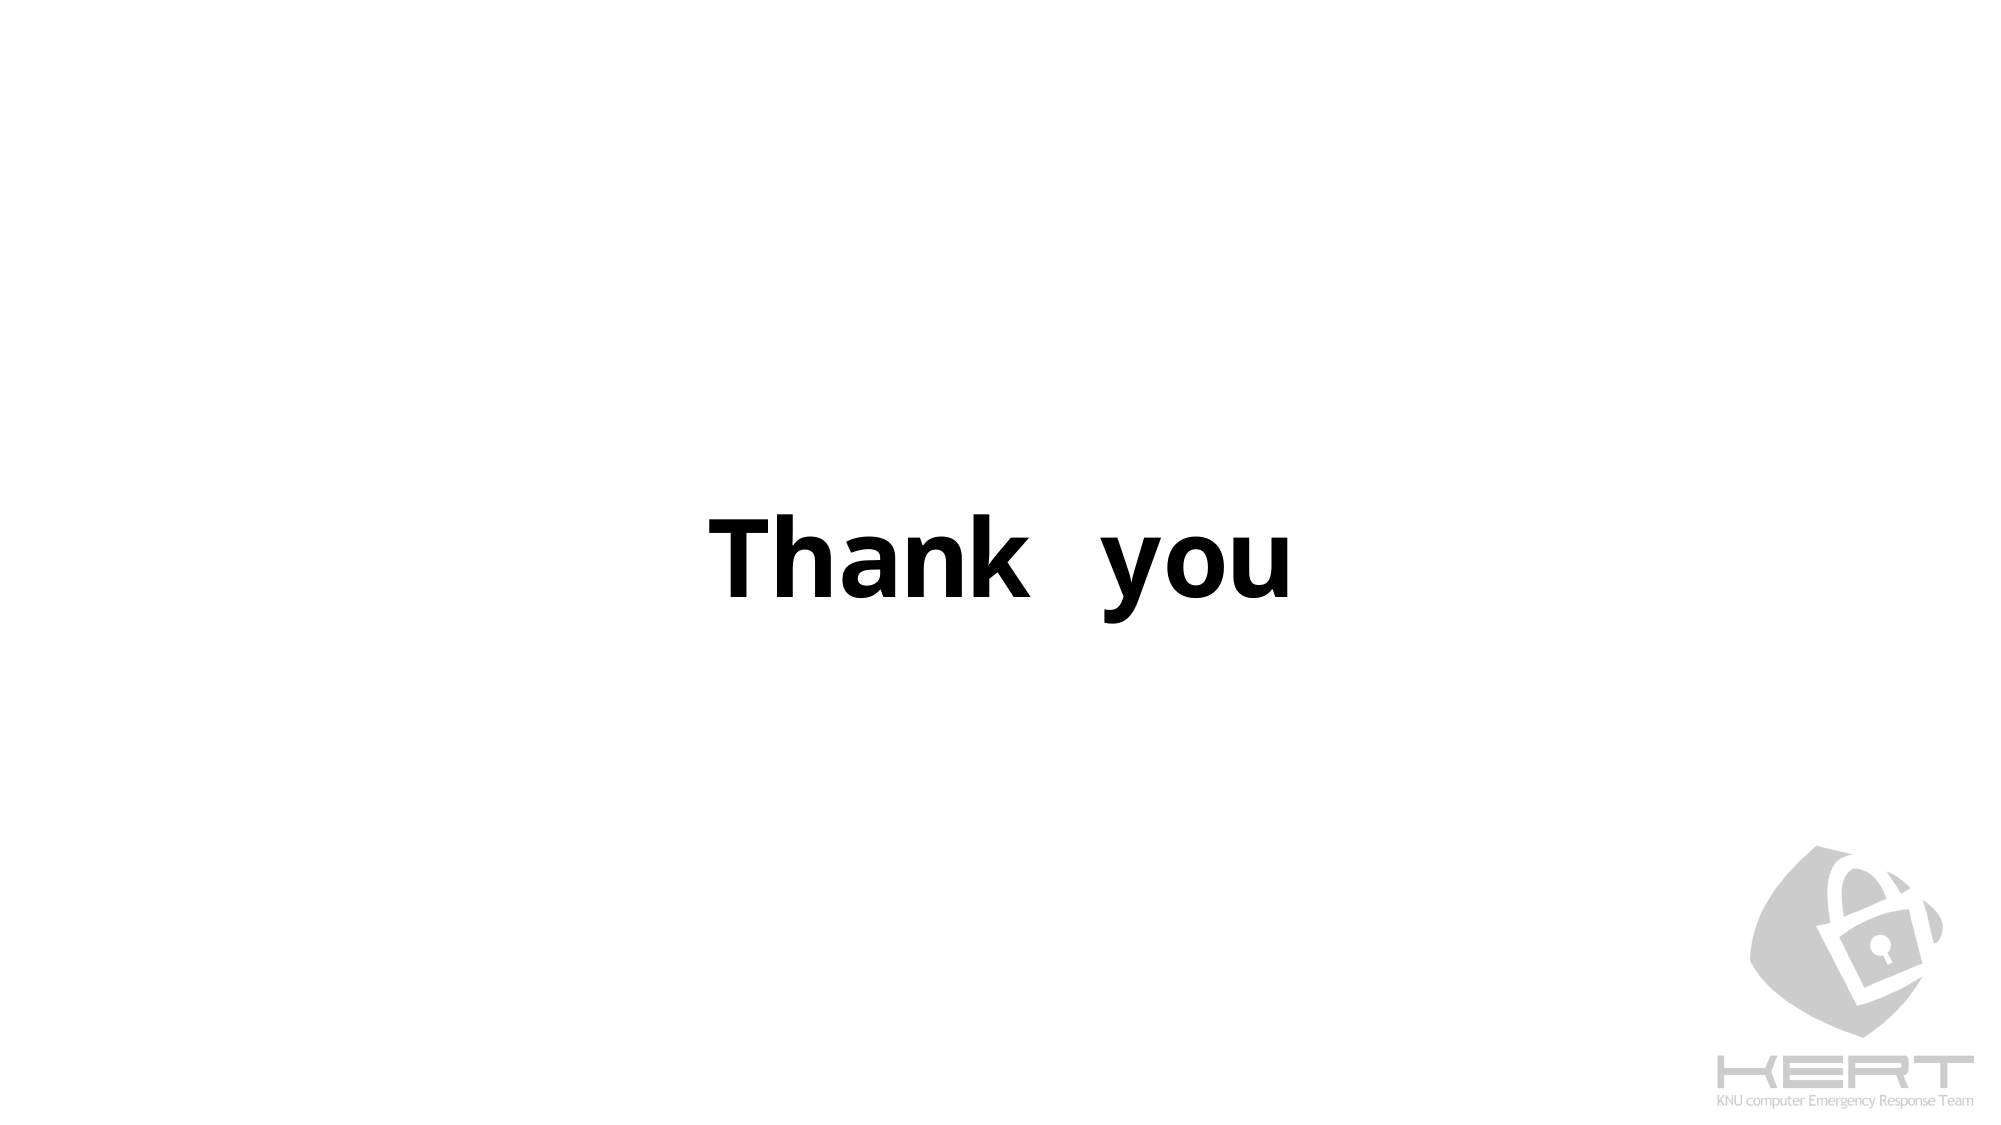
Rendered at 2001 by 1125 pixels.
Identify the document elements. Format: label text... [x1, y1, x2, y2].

title Thank you [249, 496, 1750, 629]
picture [1682, 831, 2000, 1125]
